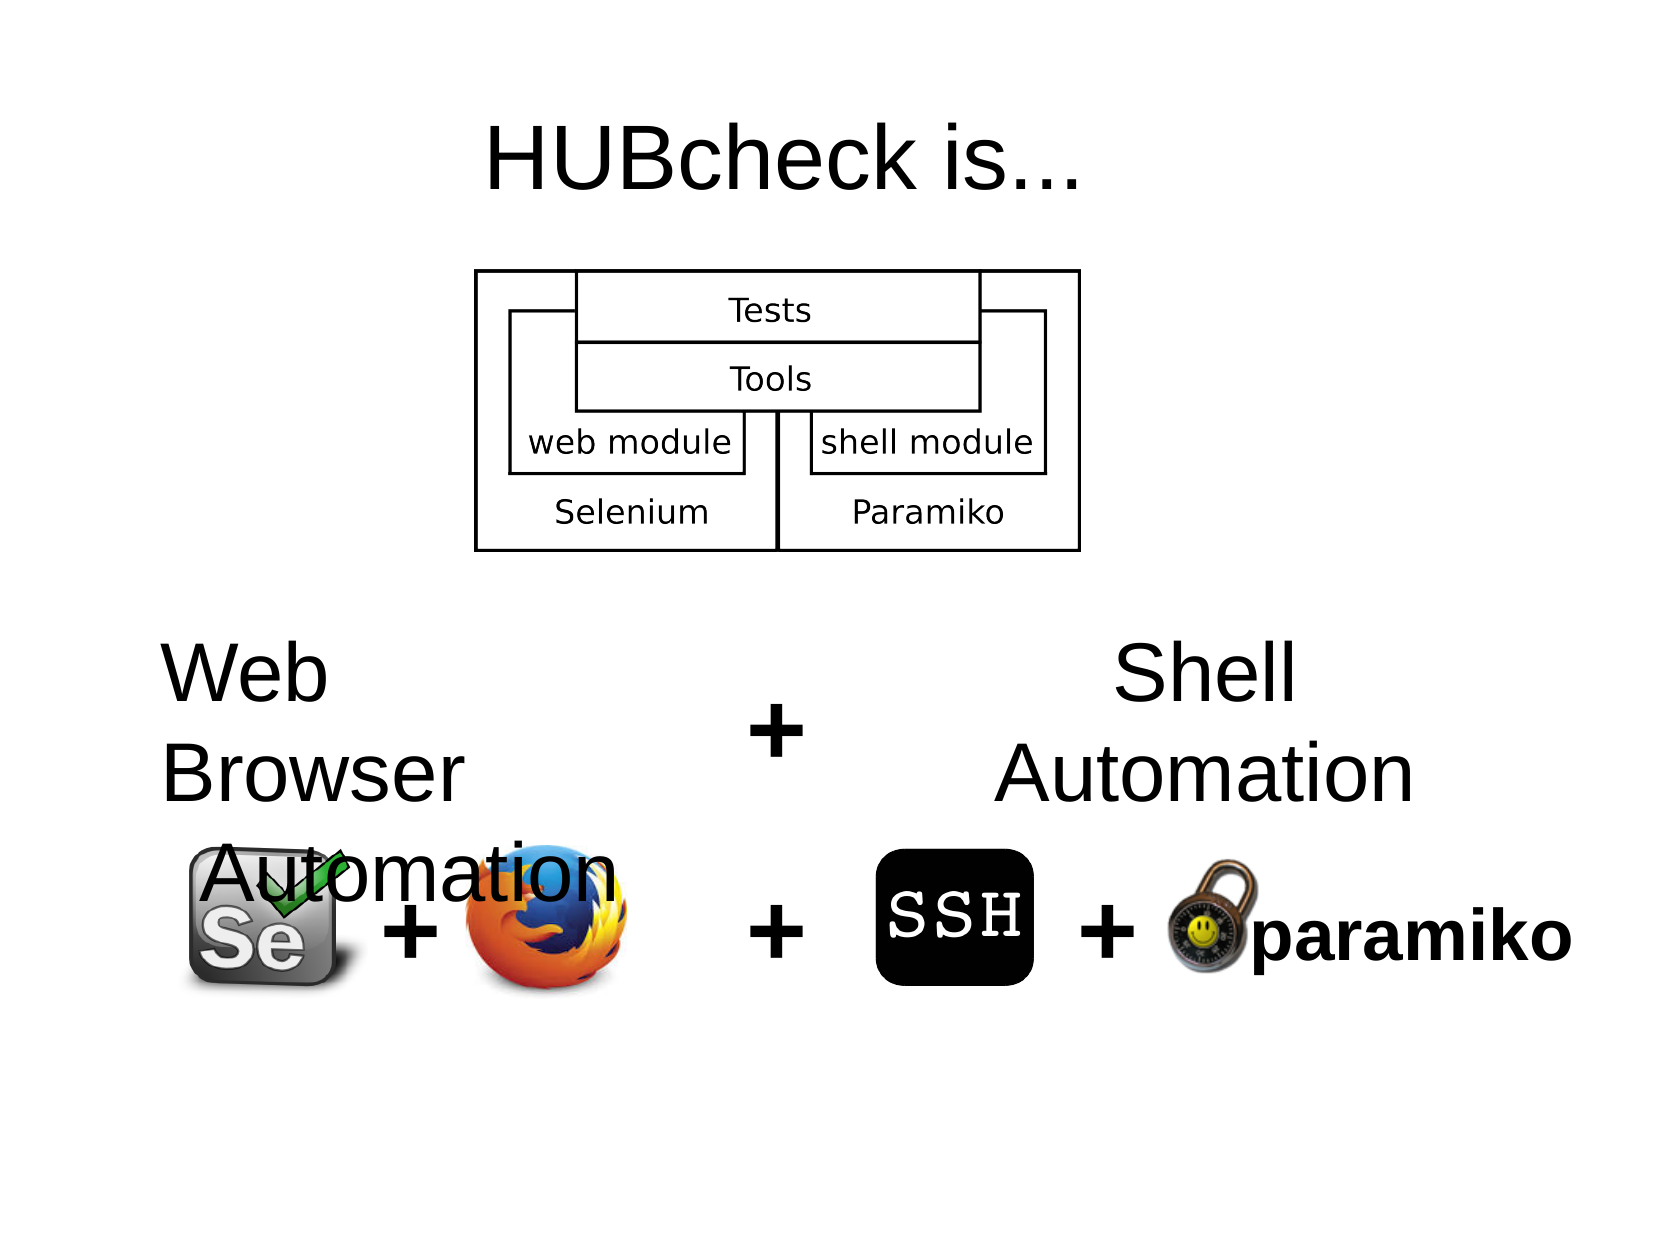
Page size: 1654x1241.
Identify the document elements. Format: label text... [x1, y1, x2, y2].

text_box Shell Automation [980, 610, 1431, 812]
text_box HUBcheck is... [41, 49, 1529, 257]
text_box + [1062, 854, 1154, 986]
picture [465, 845, 627, 999]
picture [1158, 855, 1267, 977]
text_box paramiko [1271, 879, 1589, 977]
text_box + [731, 854, 823, 986]
text_box + [372, 854, 457, 986]
picture [177, 838, 368, 999]
picture [474, 268, 1081, 552]
picture [874, 848, 1034, 987]
text_box Web Browser Automation [145, 610, 674, 812]
text_box + [731, 653, 823, 785]
